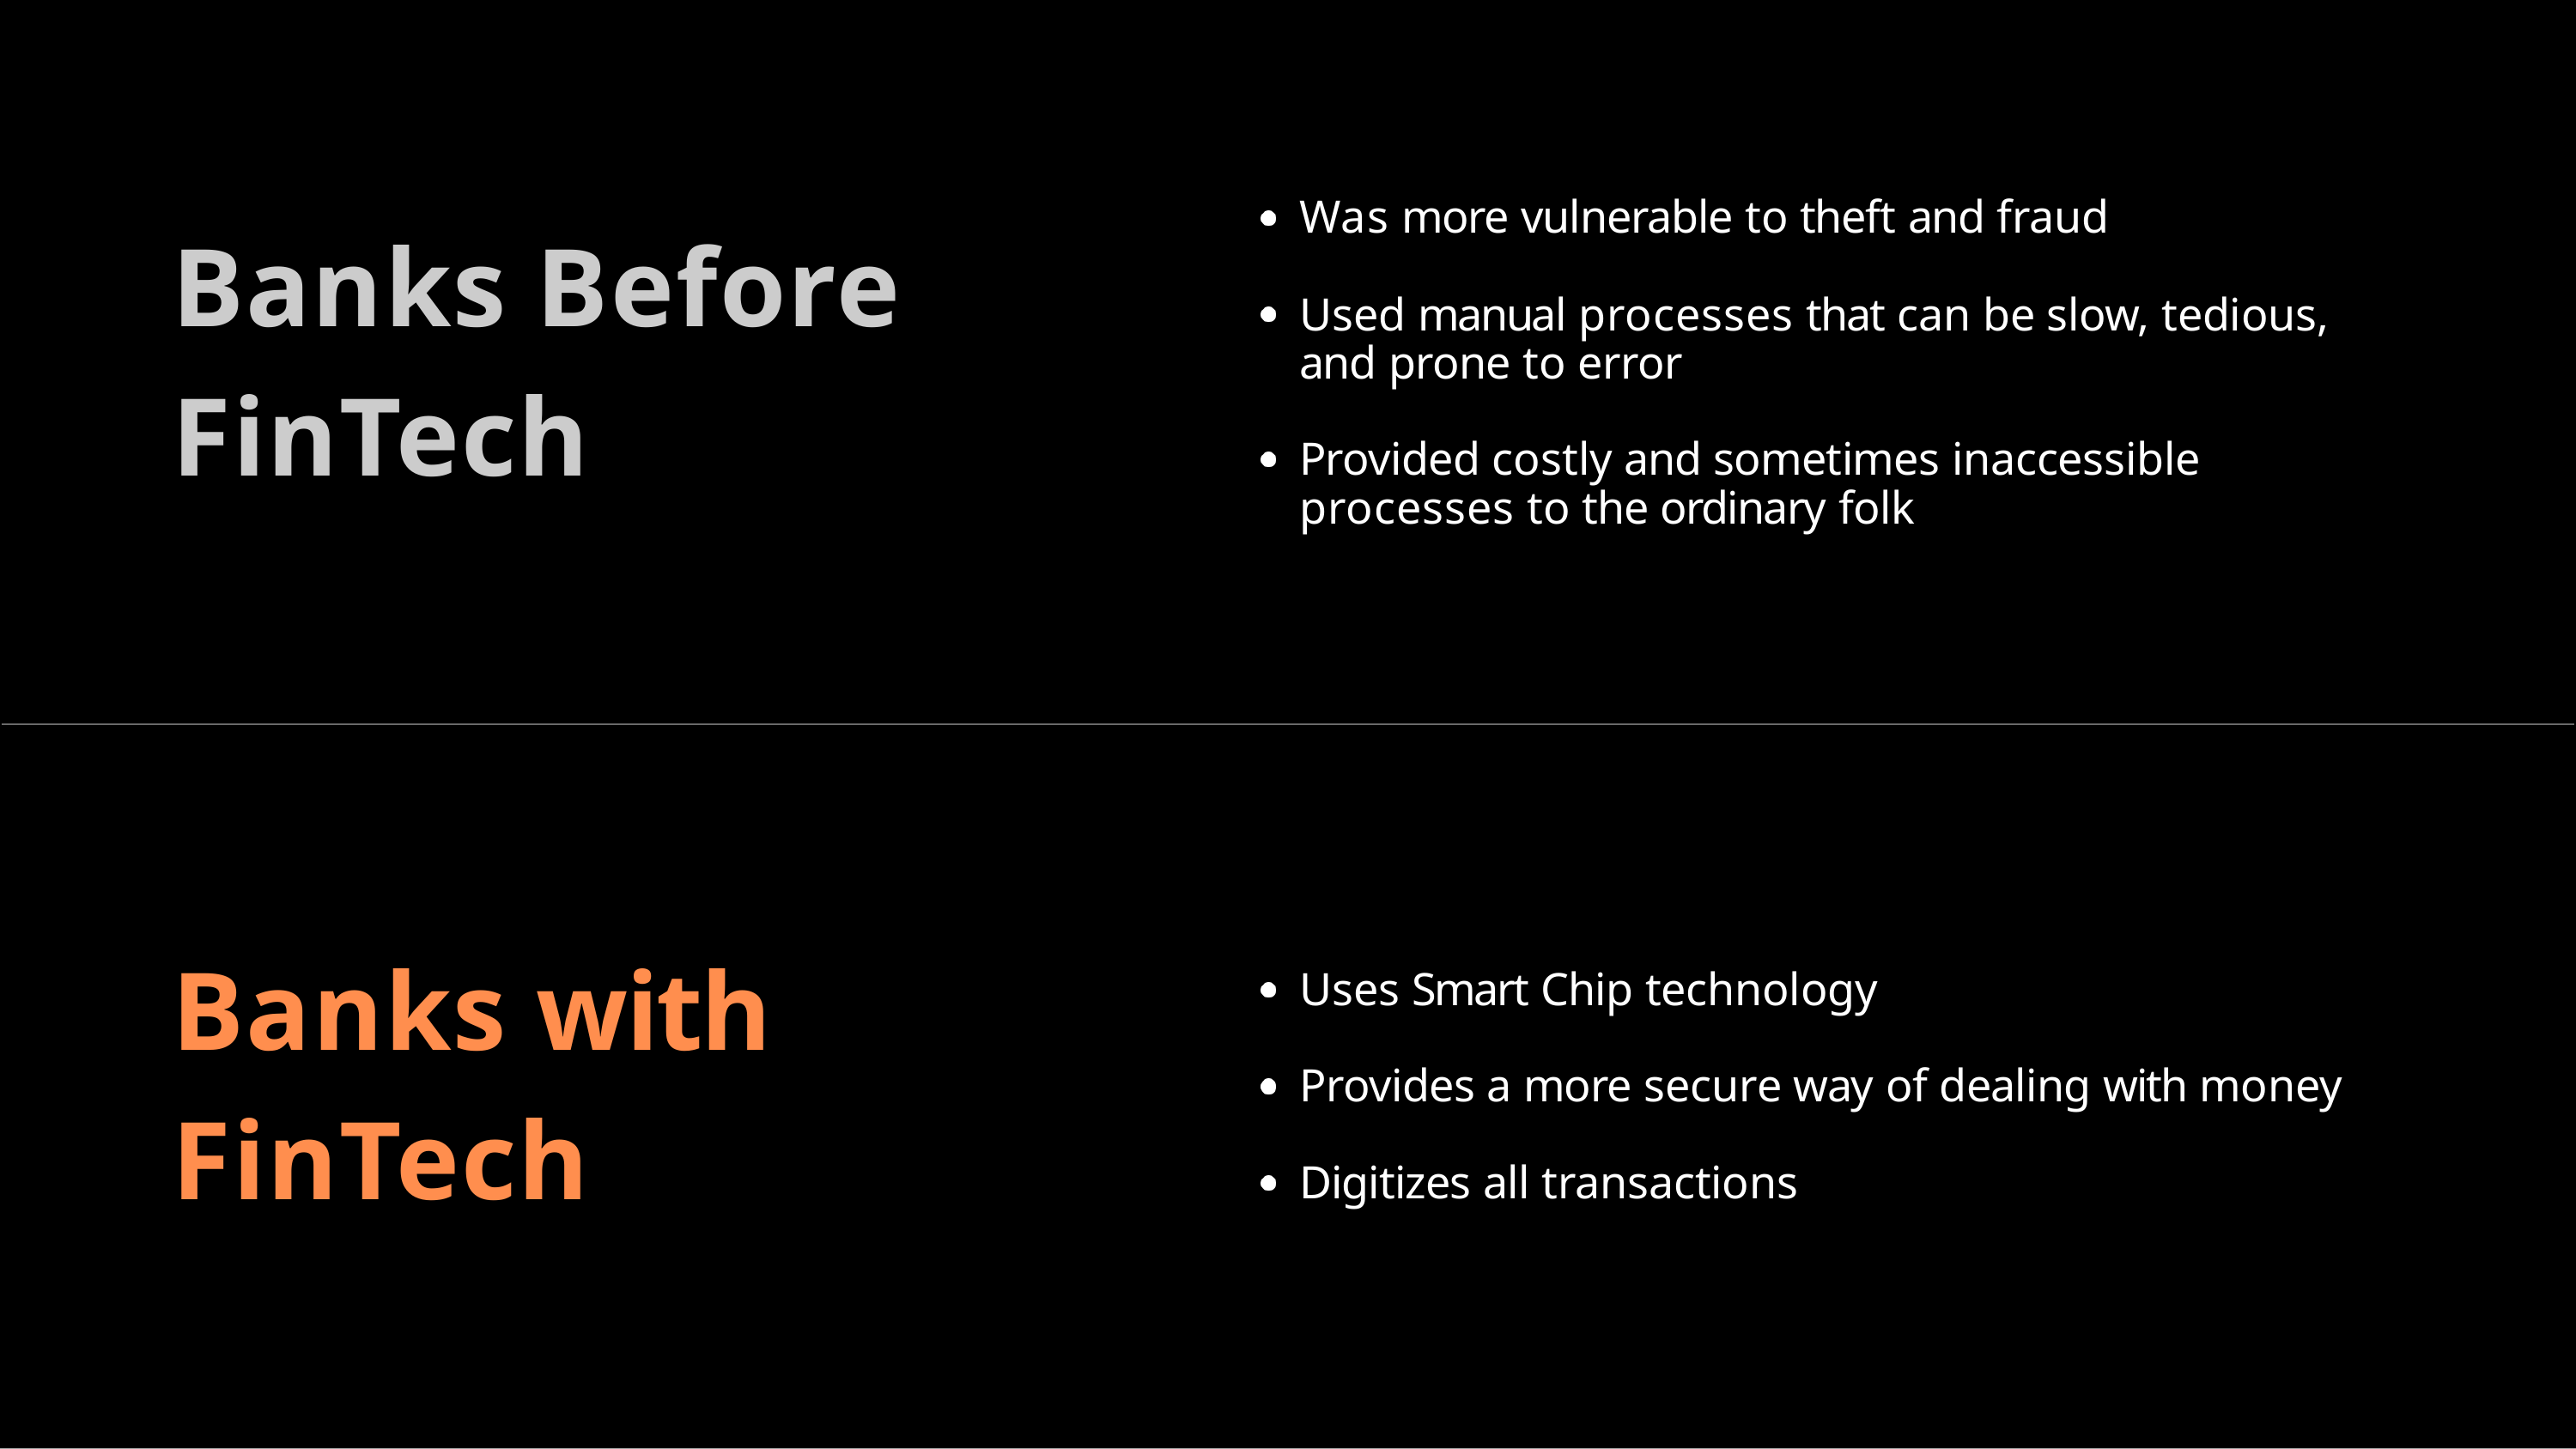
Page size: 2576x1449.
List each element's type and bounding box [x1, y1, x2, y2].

text_box [0, 0, 2576, 1449]
